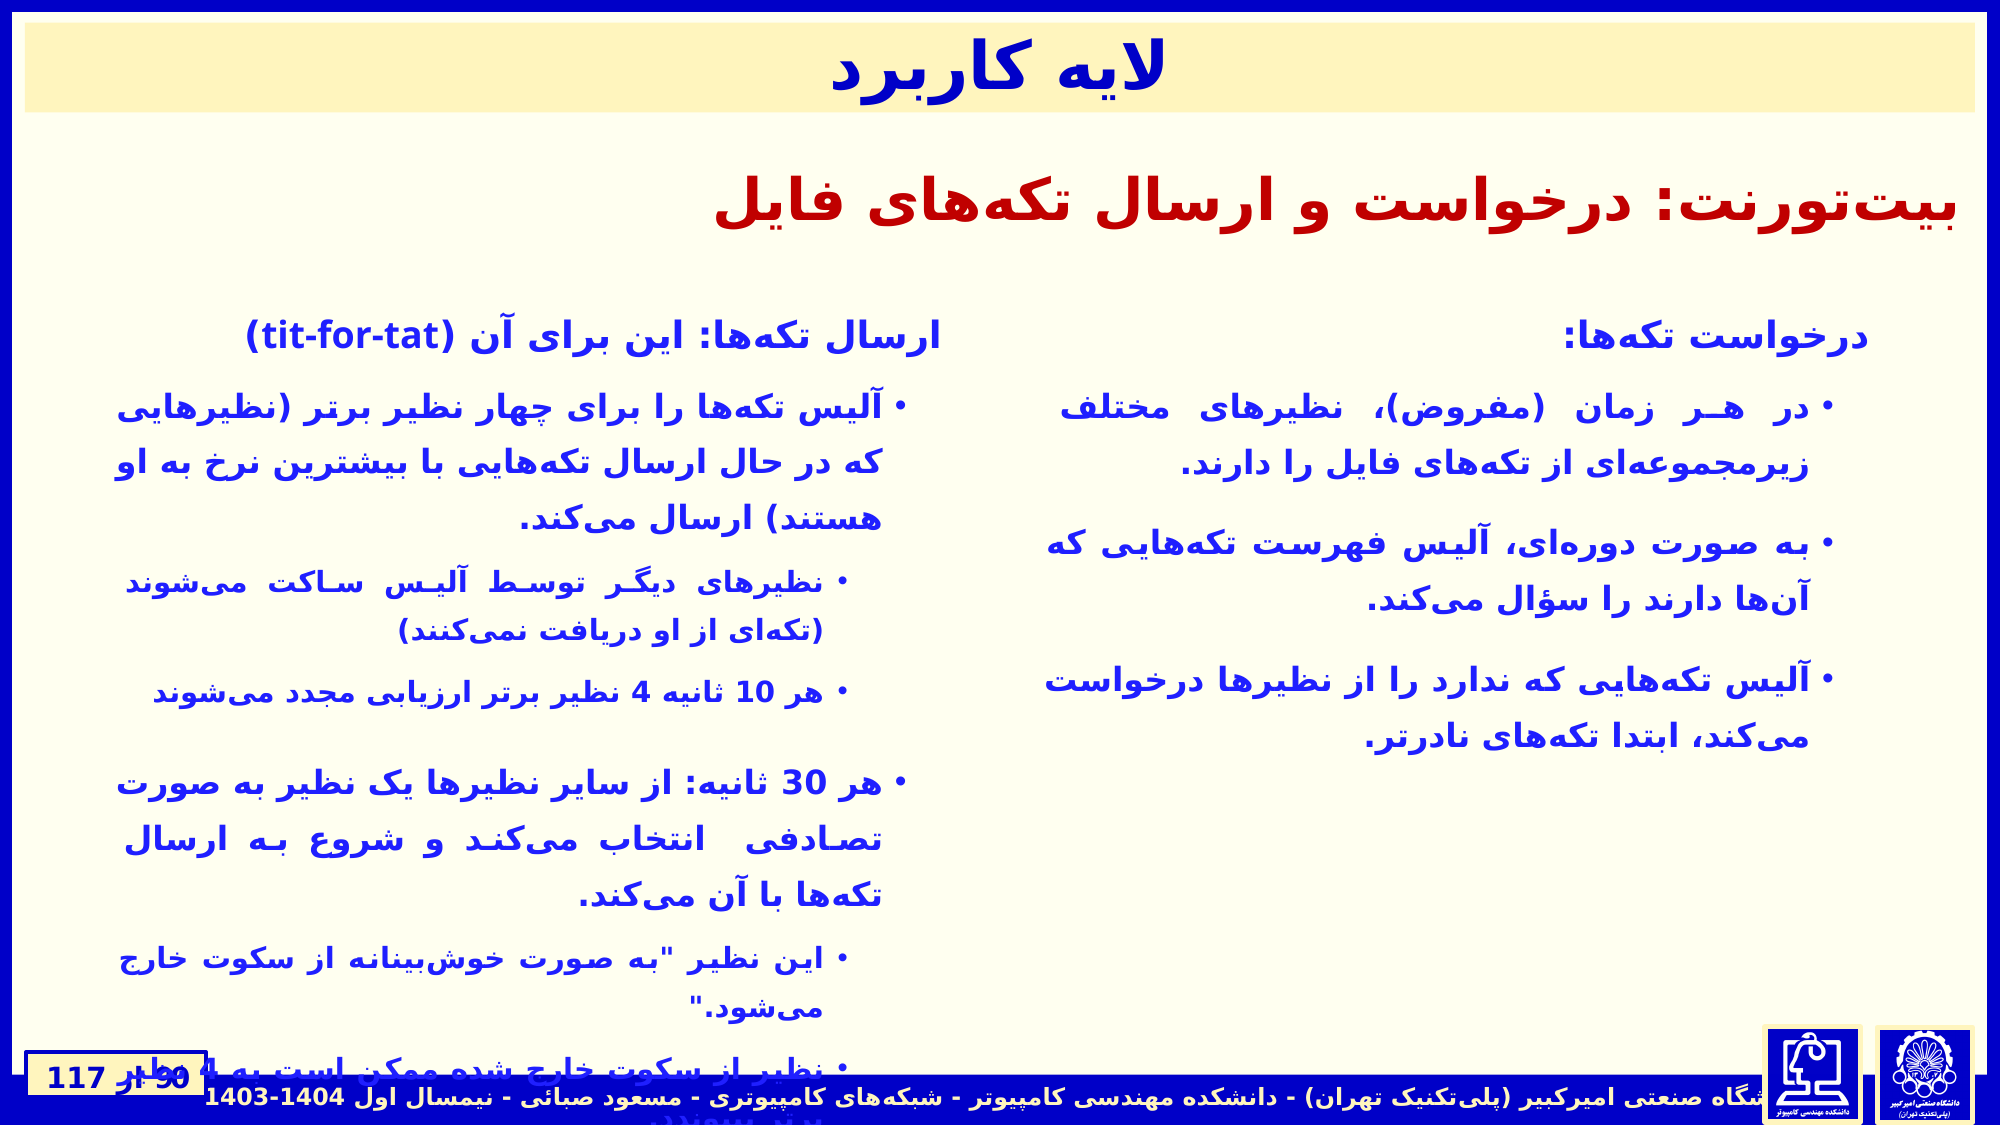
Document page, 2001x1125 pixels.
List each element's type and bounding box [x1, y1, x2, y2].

text_box [0, 0, 2000, 1125]
